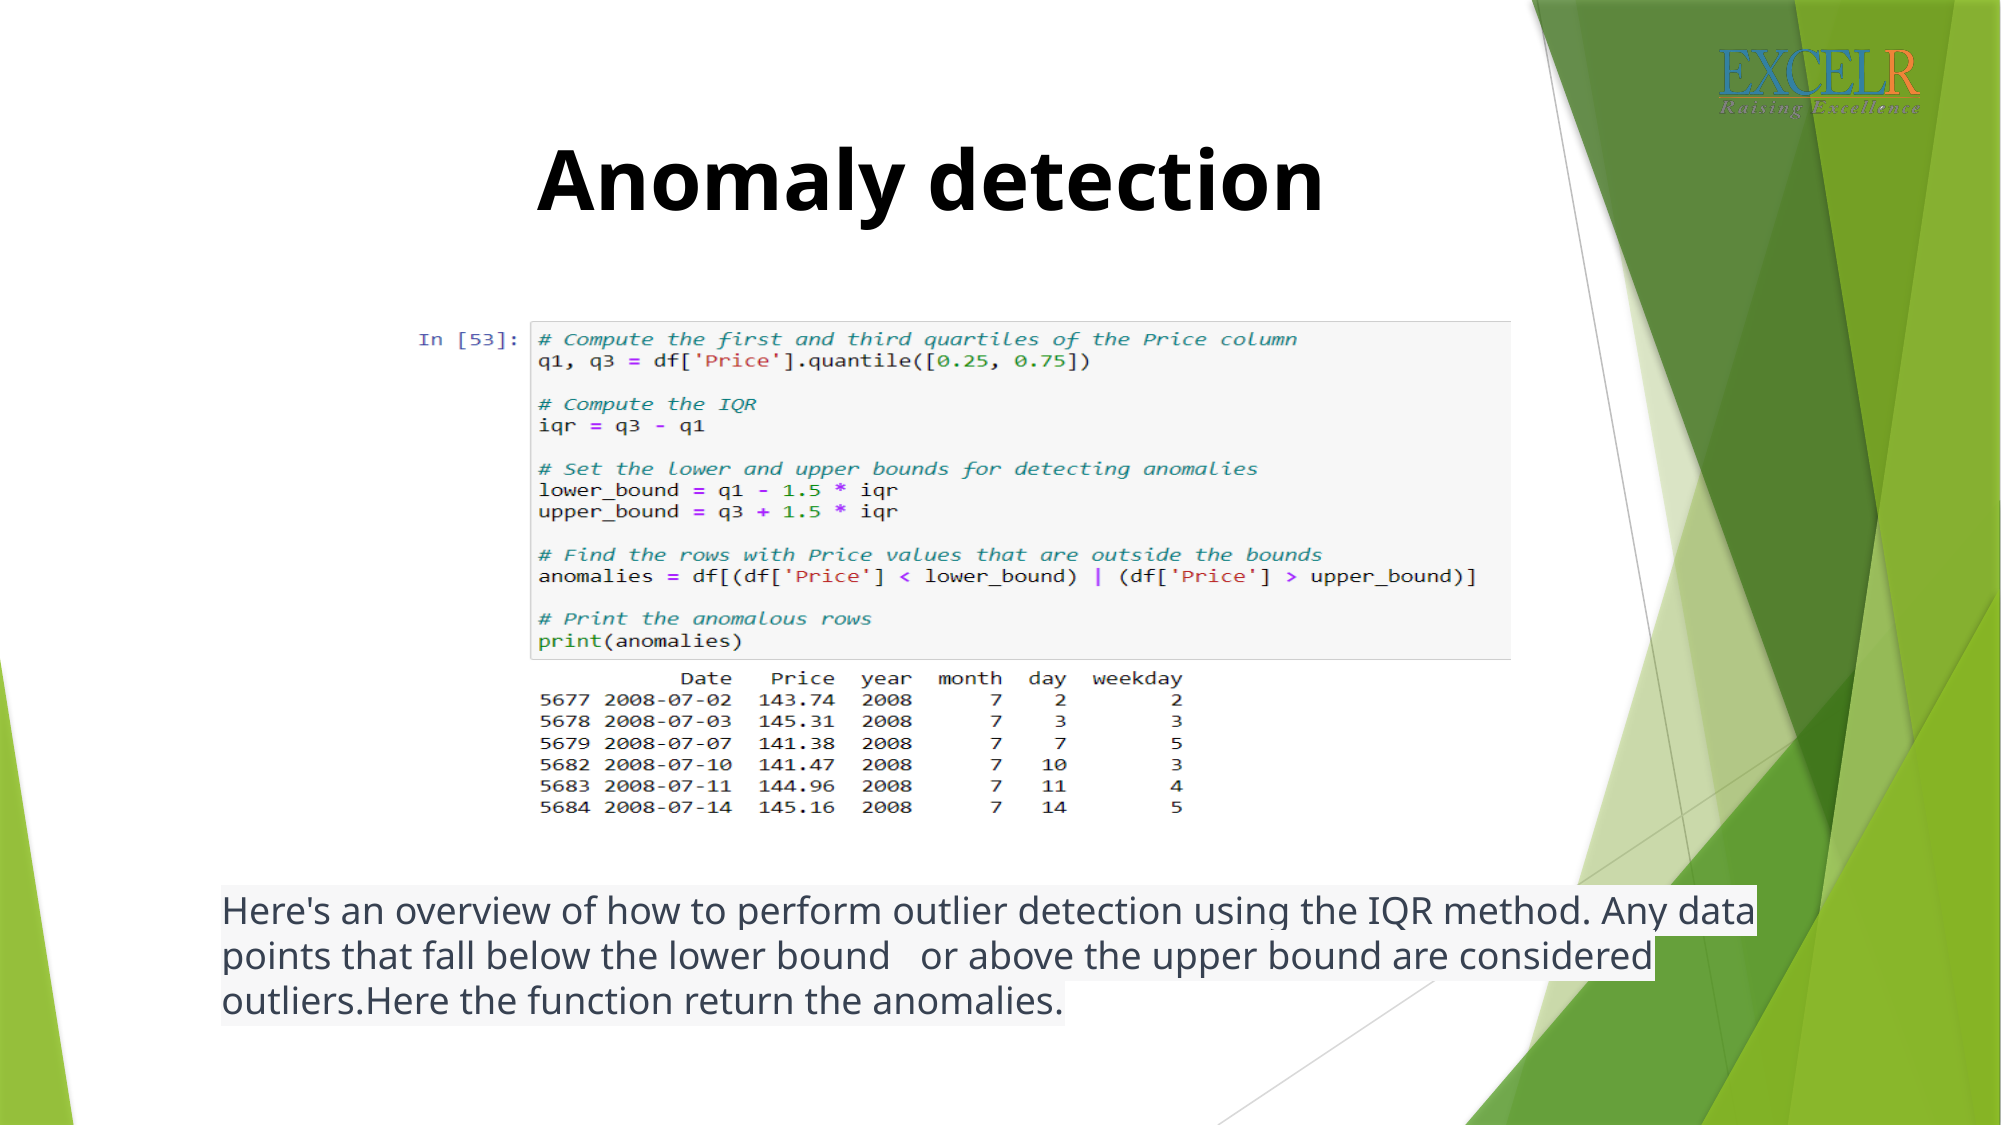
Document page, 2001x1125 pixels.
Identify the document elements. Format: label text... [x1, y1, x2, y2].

text_box Anomaly detection [338, 119, 1526, 235]
text_box Here's an overview of how to perform outlier detection using the IQR method. Any data points that fall below the lower bound or above the upper bound are considered outliers.Here the function return the anomalies. [206, 872, 1873, 1038]
picture [390, 320, 1511, 828]
picture [1719, 49, 1920, 119]
